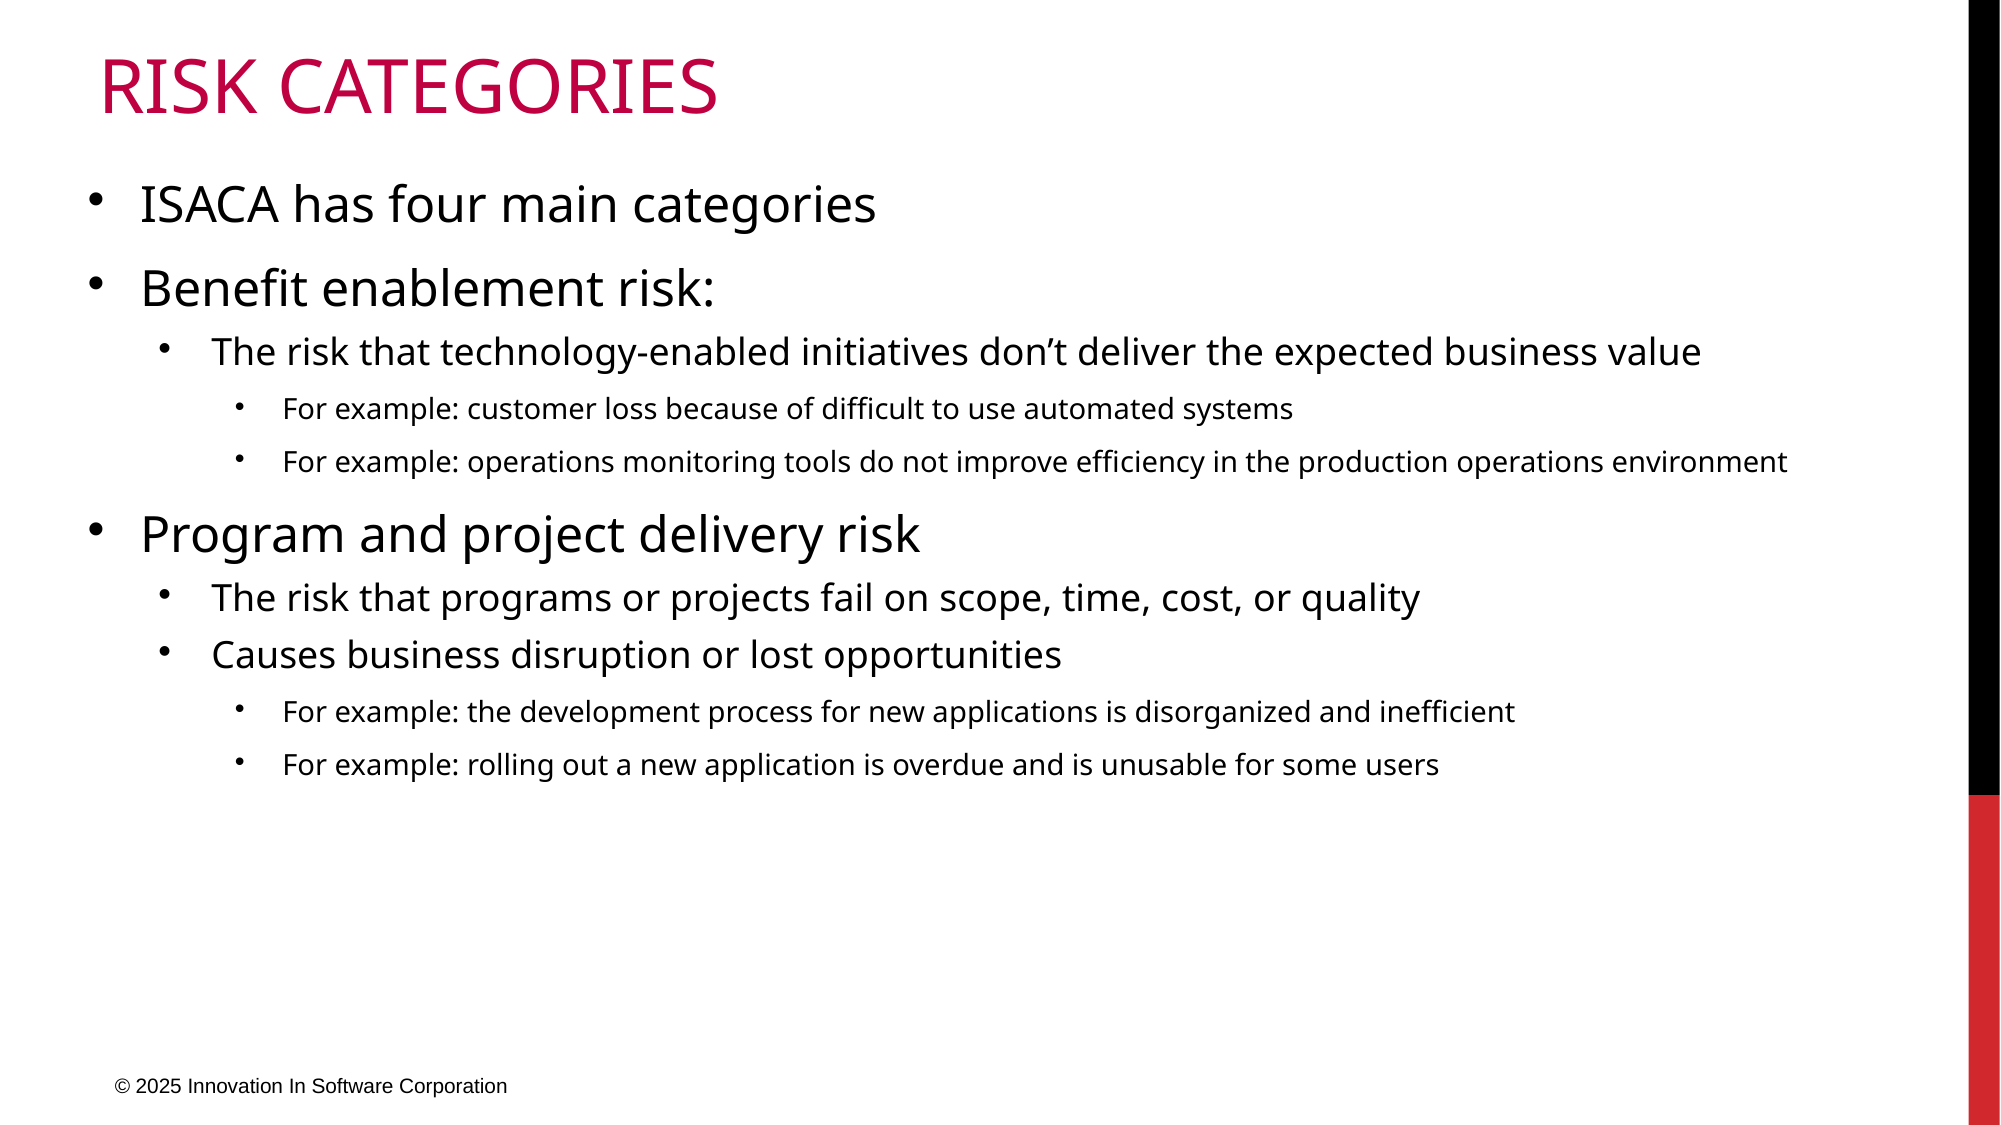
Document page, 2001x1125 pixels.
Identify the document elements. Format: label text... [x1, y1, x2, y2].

footer © 2025 Innovation In Software Corporation [99, 1065, 850, 1112]
title Risk categories [98, 23, 1413, 143]
list ISACA has four main categories Benefit enablement risk: The risk that technology-enabled initiatives don’t deliver the expected business value For example: customer loss because of difficult to use automated systems For example: operations monitoring tools do not improve efficiency in the production operations environment Program and project delivery risk The risk that programs or projects fail on scope, time, cost, or quality Causes business disruption or lost opportunities For example: the development process for new applications is disorganized and inefficient For example: rolling out a new application is overdue and is unusable for some users [69, 172, 1814, 990]
